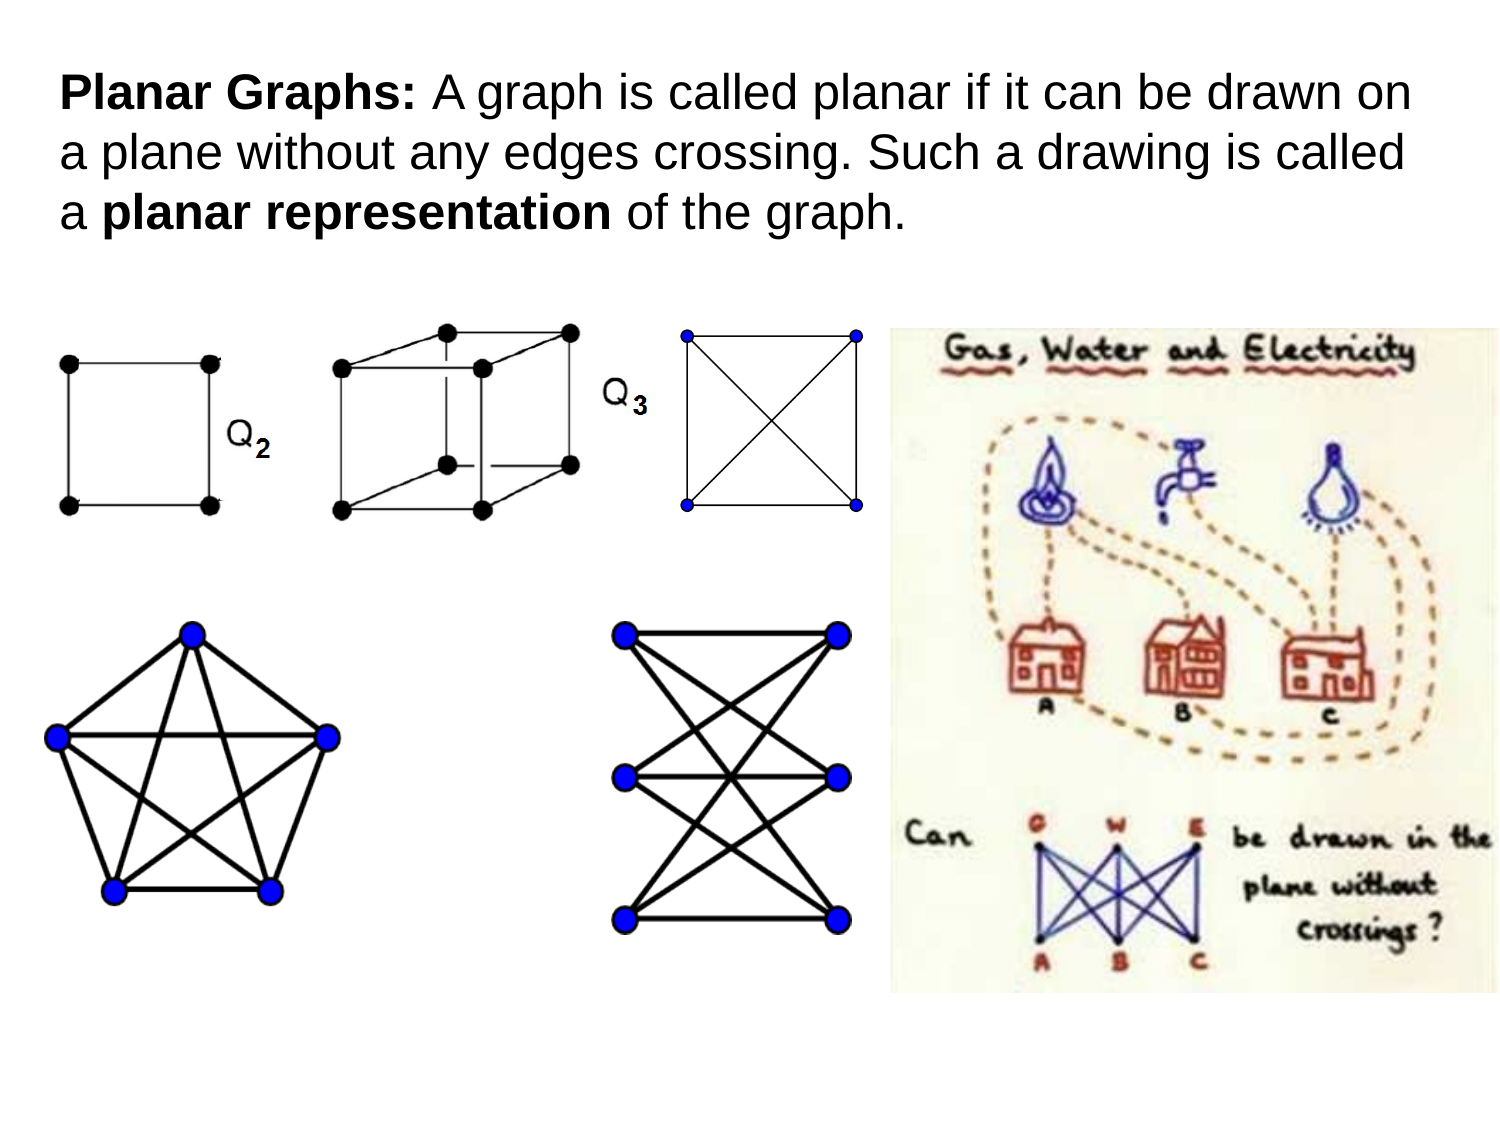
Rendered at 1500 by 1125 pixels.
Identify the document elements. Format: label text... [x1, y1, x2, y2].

text_box Planar Graphs: A graph is called planar if it can be drawn on a plane without any edges crossing. Such a drawing is called a planar representation of the graph. [44, 44, 1448, 269]
picture [44, 301, 1499, 993]
picture [44, 621, 853, 935]
